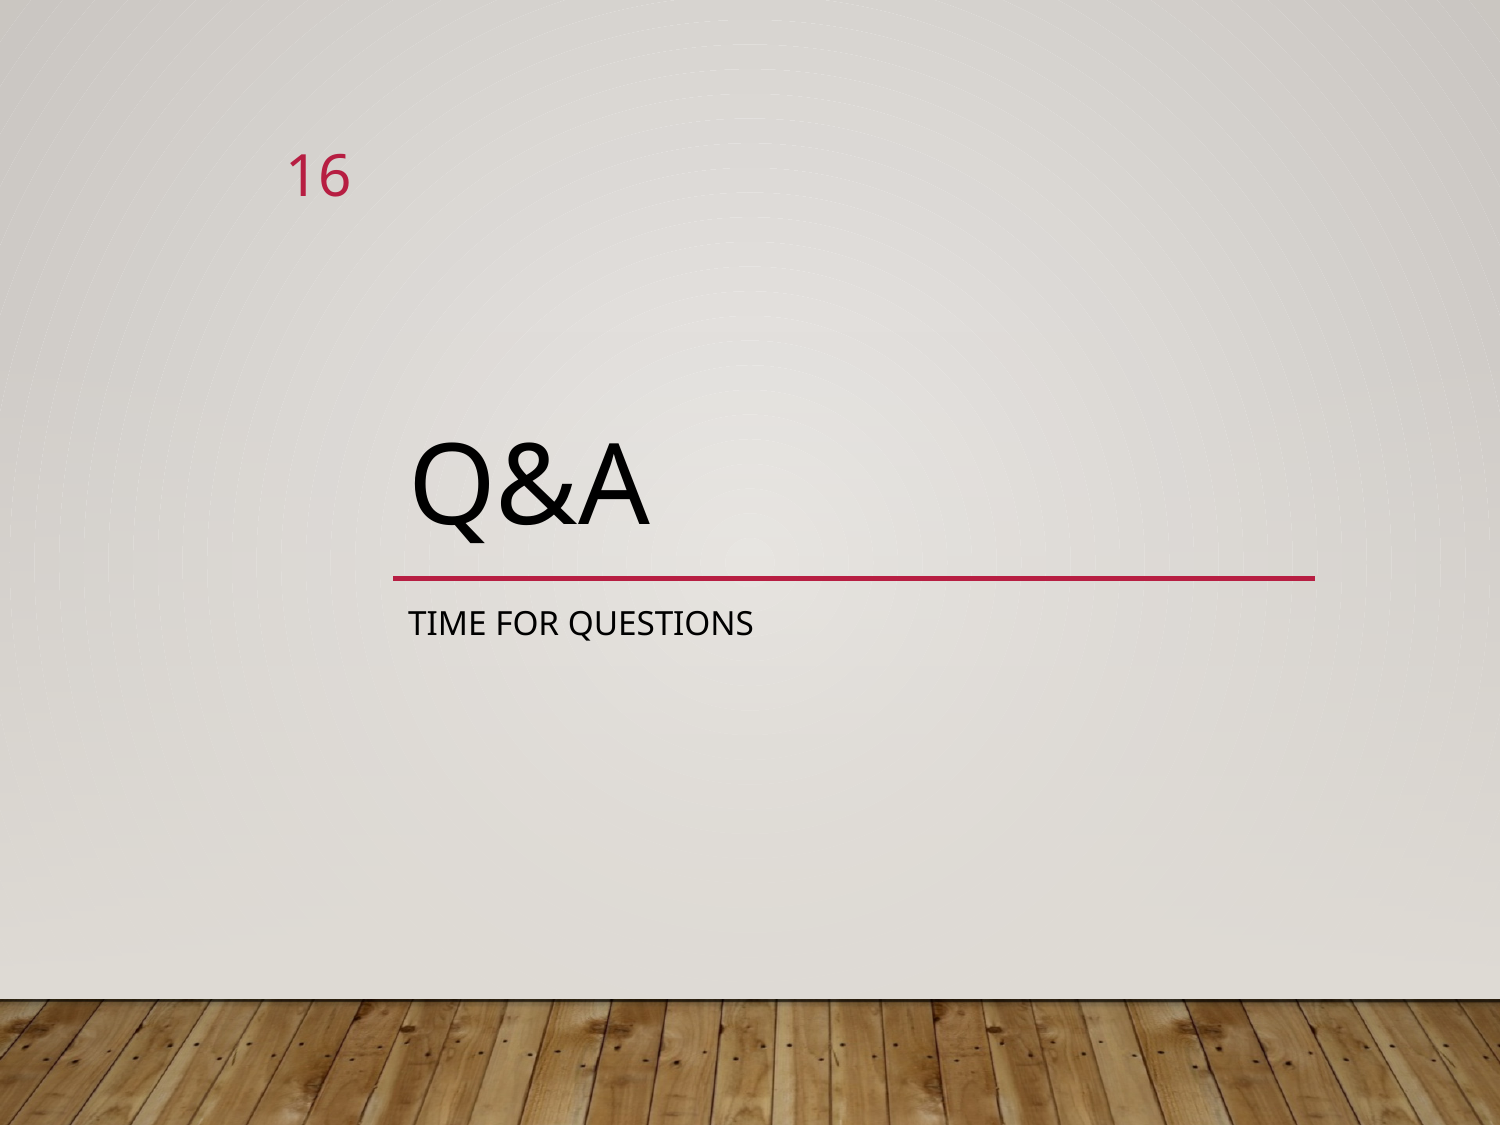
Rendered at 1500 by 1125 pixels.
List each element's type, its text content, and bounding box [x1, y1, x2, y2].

slide_number 16 [235, 131, 367, 214]
picture [0, 999, 1500, 1125]
title Q&A [393, 131, 1315, 549]
subtitle Time for questions [393, 579, 1315, 740]
